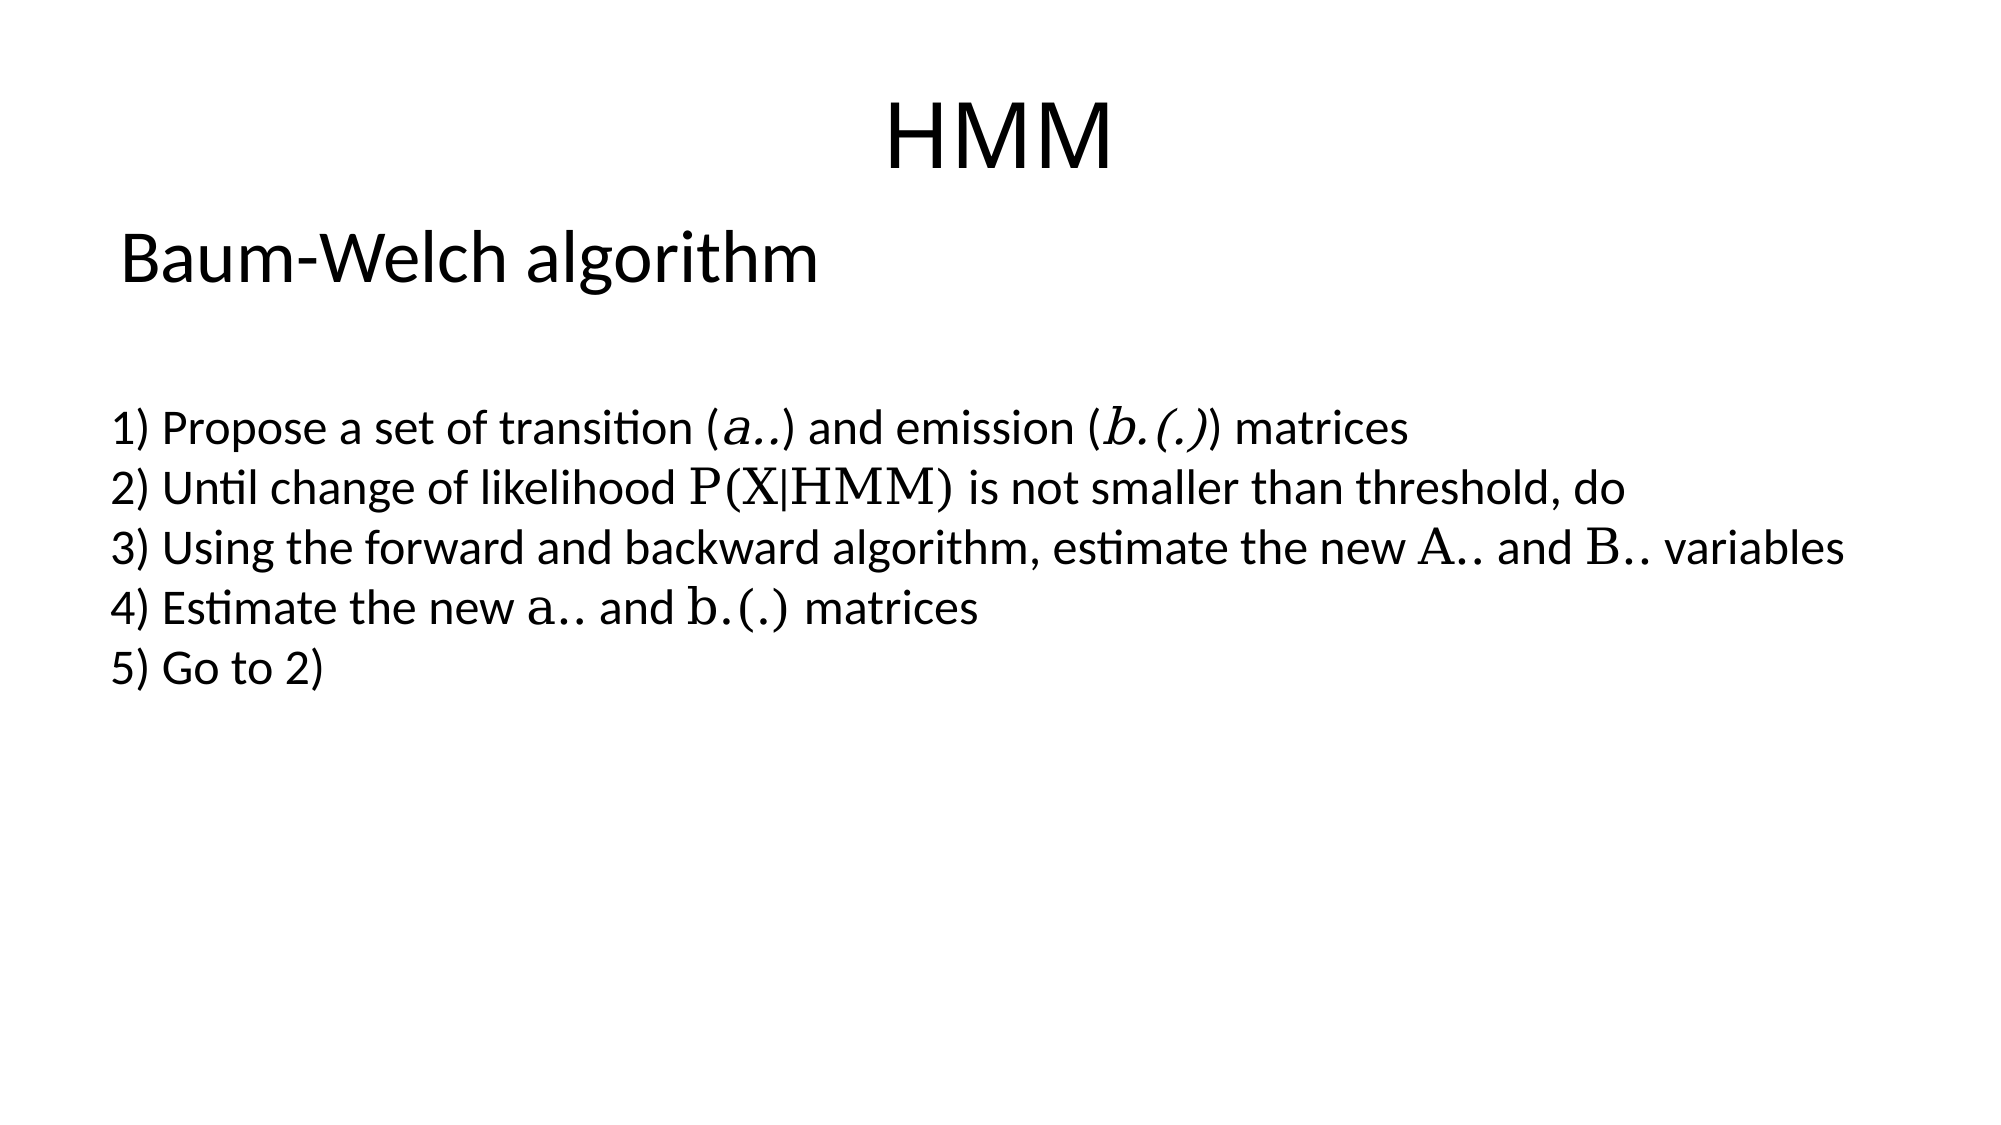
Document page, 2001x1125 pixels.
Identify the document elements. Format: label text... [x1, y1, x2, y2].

title HMM [324, 45, 1675, 233]
text_box Baum-Welch algorithm [105, 199, 837, 305]
text_box 1) Propose a set of transition (a..) and emission (b.(.)) matrices 2) Until change of likelihood P(X|HMM) is not smaller than threshold, do 3) Using the forward and backward algorithm, estimate the new A.. and B.. variables 4) Estimate the new a.. and b.(.) matrices 5) Go to 2) [95, 387, 1860, 763]
